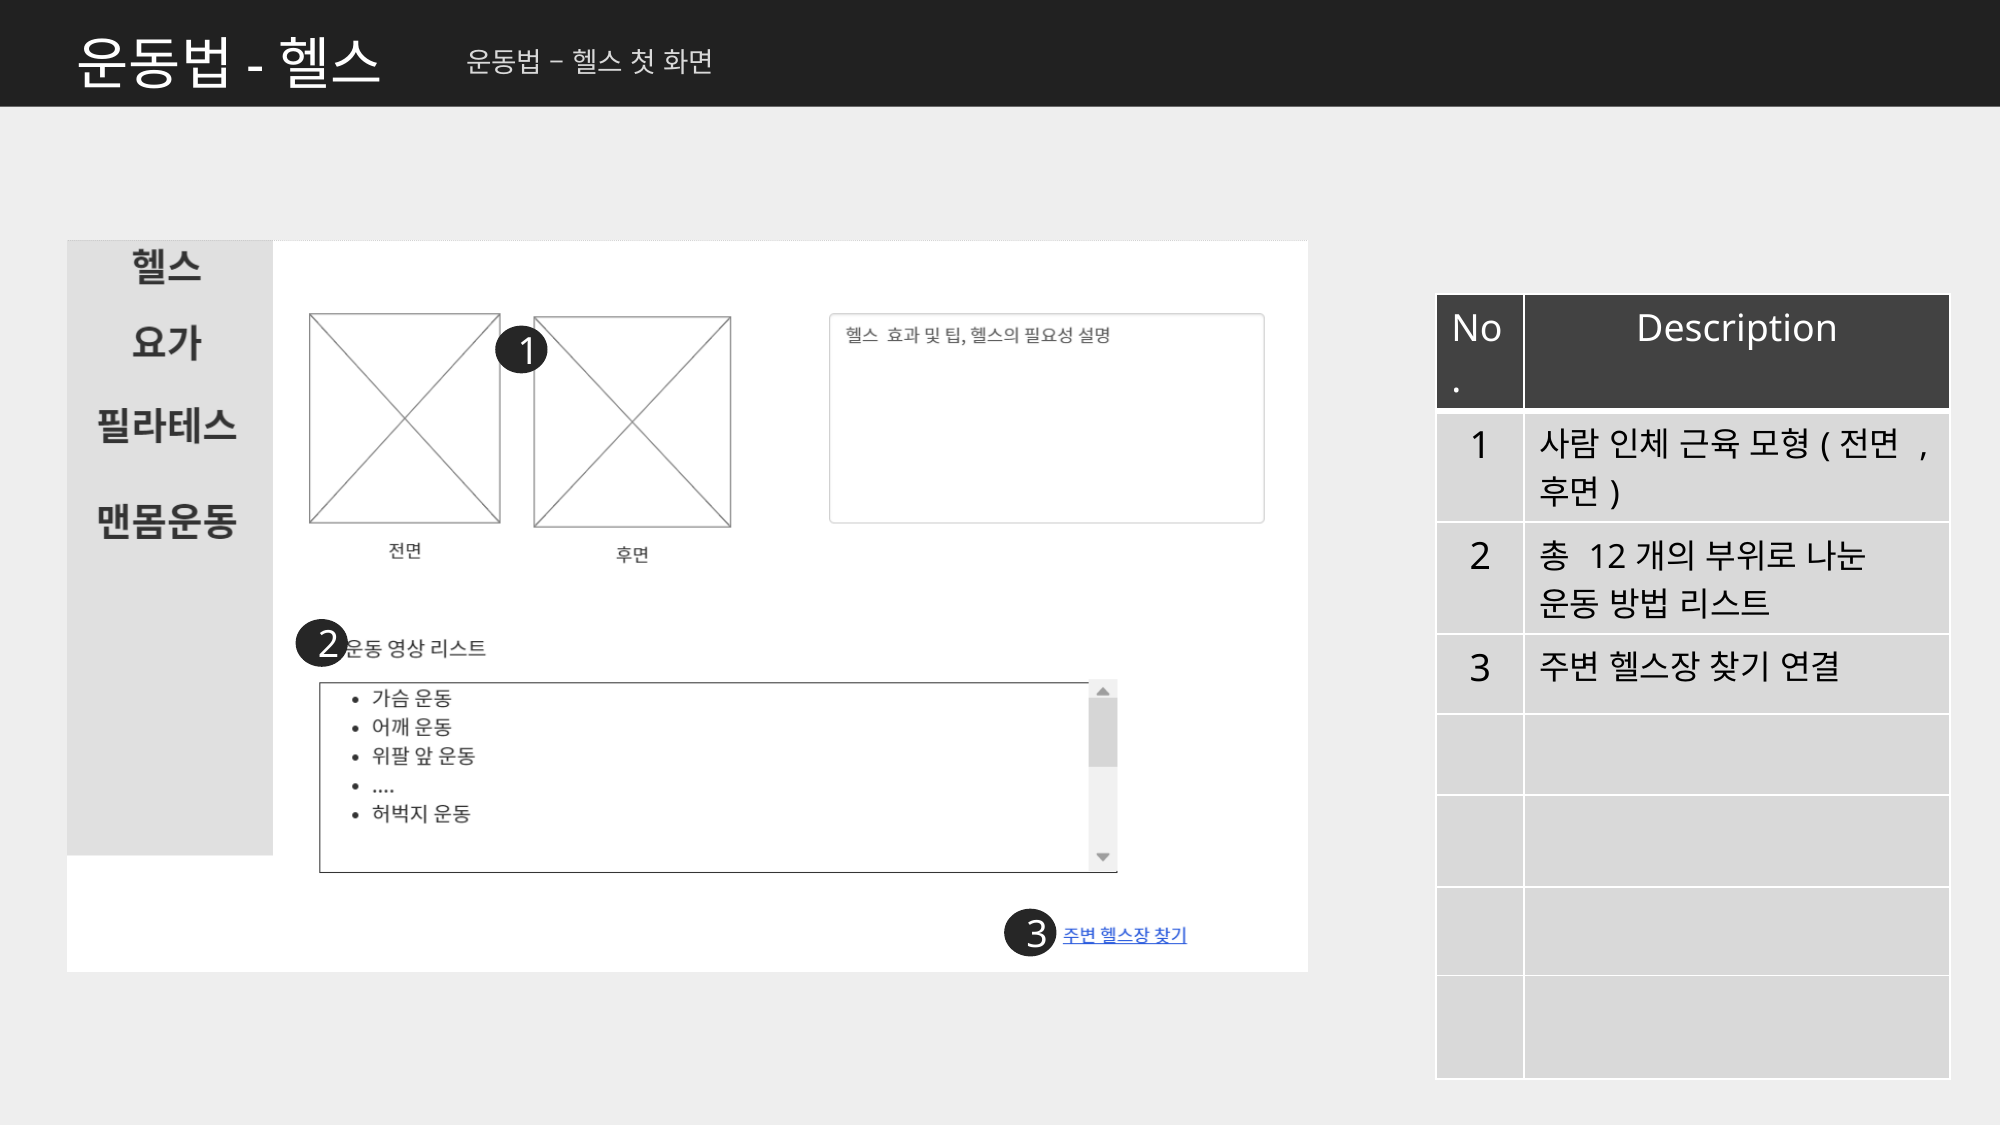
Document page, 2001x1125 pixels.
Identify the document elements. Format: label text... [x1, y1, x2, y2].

table_cell [1525, 715, 1949, 794]
table_cell [1437, 796, 1523, 886]
table_cell [1437, 976, 1523, 1078]
picture [67, 240, 1308, 972]
table_cell 3 [1437, 635, 1523, 713]
table_header Description [1525, 295, 1949, 408]
table_cell [1525, 976, 1949, 1078]
list 운동법 – 헬스 첫 화면 [453, 20, 1097, 86]
table_header No. [1437, 295, 1523, 408]
table_cell [1437, 888, 1523, 975]
table_cell 1 [1437, 414, 1523, 521]
table_cell 사람 인체 근육 모형(전면 ,후면) [1525, 414, 1949, 521]
table_cell 2 [1437, 523, 1523, 633]
table_cell 총 12개의 부위로 나눈 운동 방법 리스트 [1525, 523, 1949, 633]
table_cell [1525, 888, 1949, 975]
title 운동법-헬스 [61, 16, 453, 107]
table_cell [1525, 796, 1949, 886]
table_cell [1437, 715, 1523, 794]
table_cell 주변 헬스장 찾기 연결 [1525, 635, 1949, 713]
